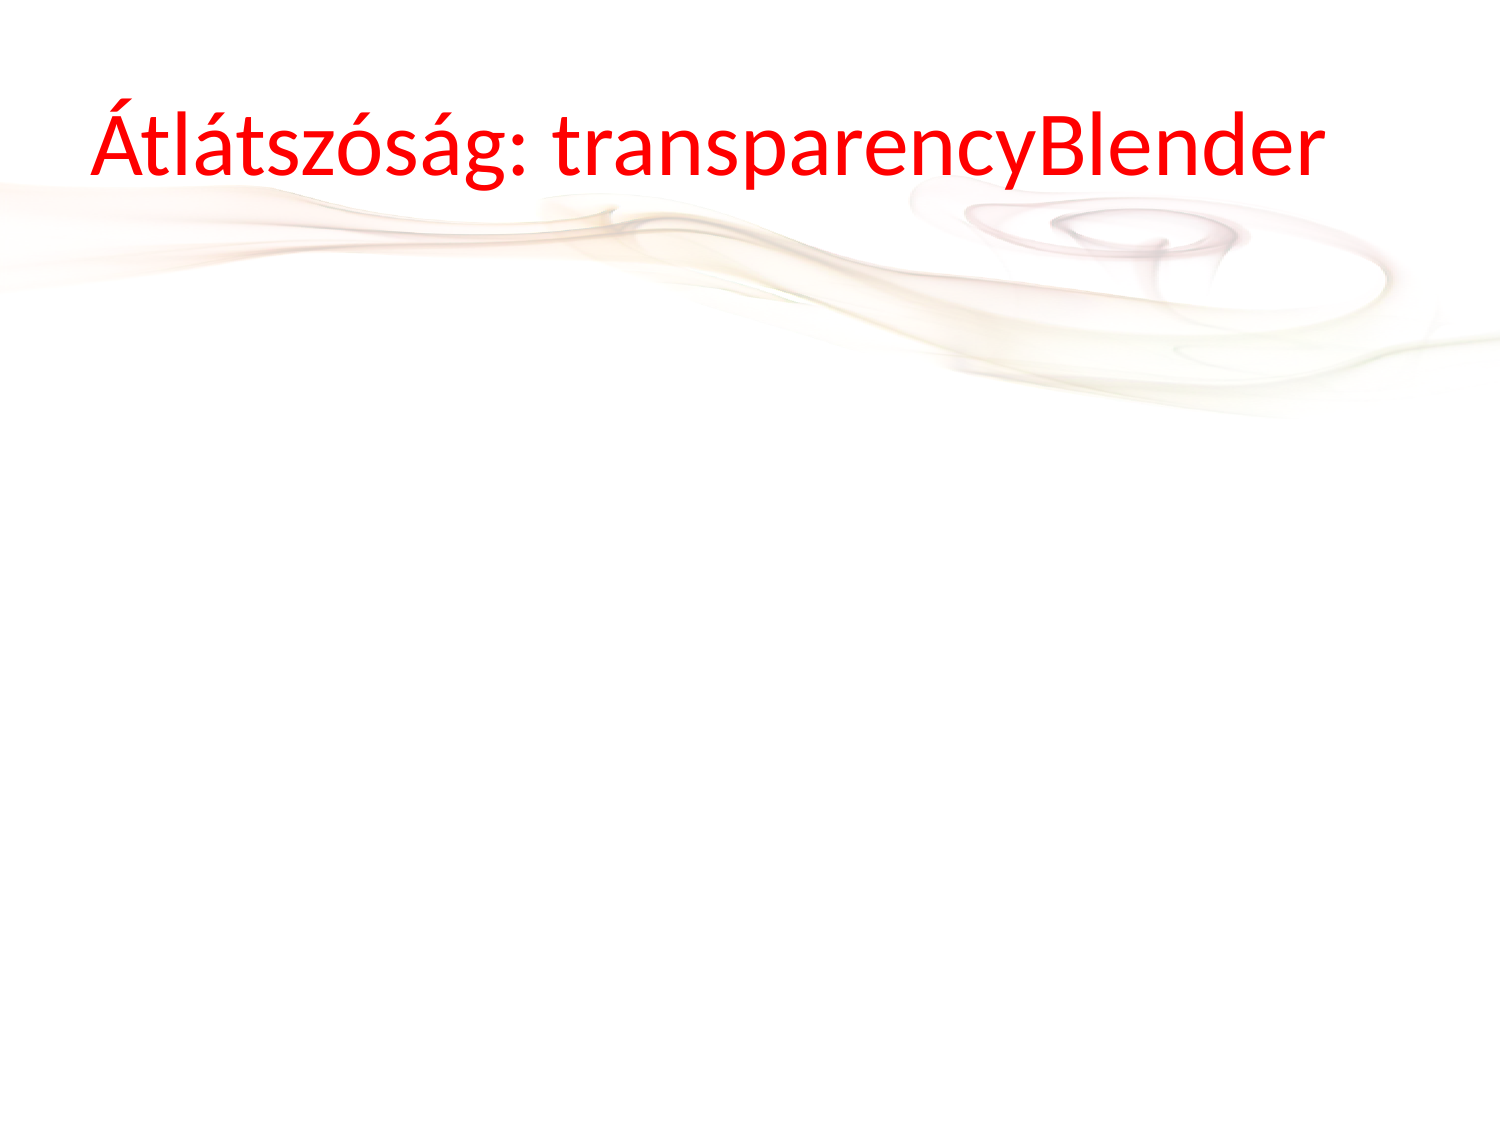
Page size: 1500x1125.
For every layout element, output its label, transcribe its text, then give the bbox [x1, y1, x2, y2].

title Átlátszóság: transparencyBlender [75, 45, 1425, 233]
